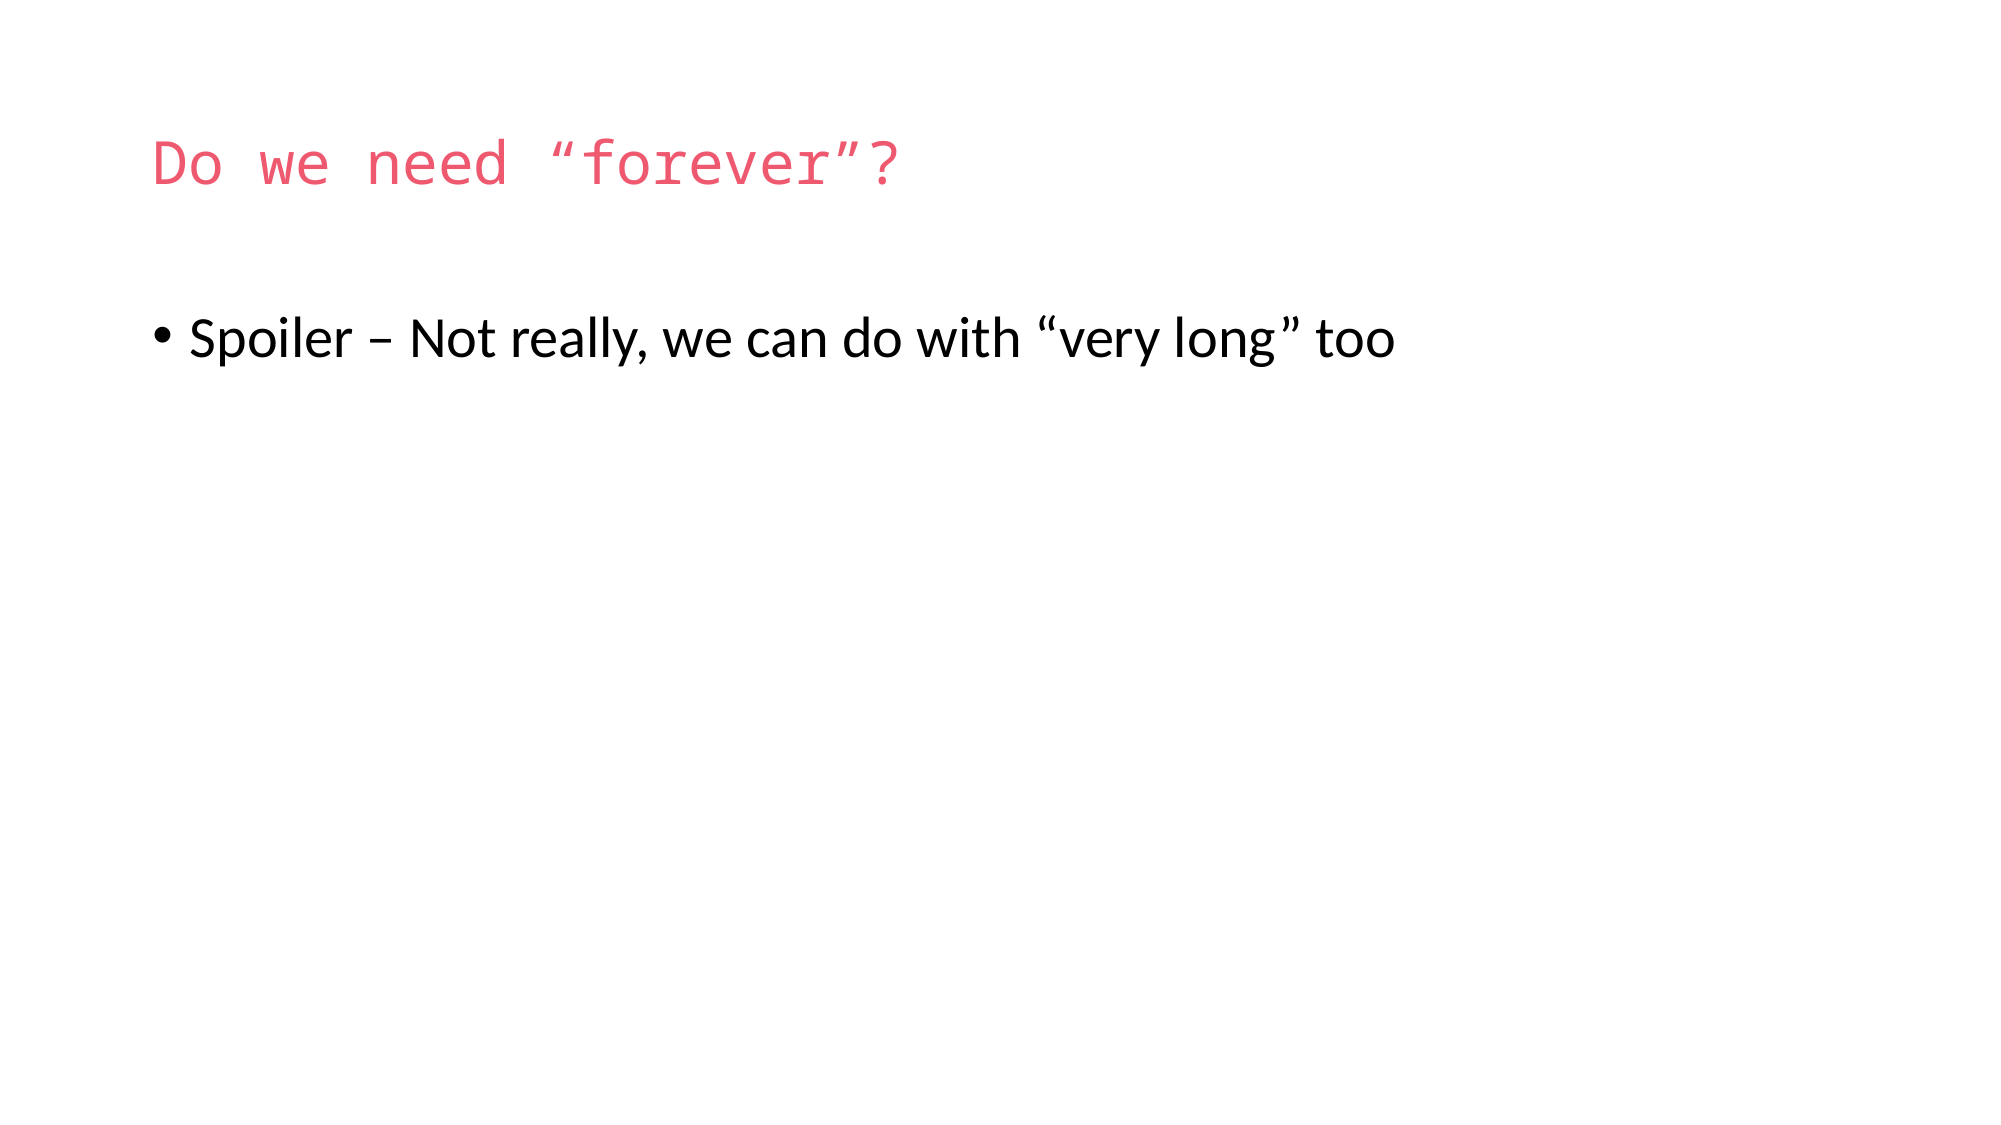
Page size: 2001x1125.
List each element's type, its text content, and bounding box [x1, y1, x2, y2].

list Spoiler – Not really, we can do with “very long” too [137, 299, 1863, 1014]
title Do we need “forever”? [137, 59, 1863, 278]
